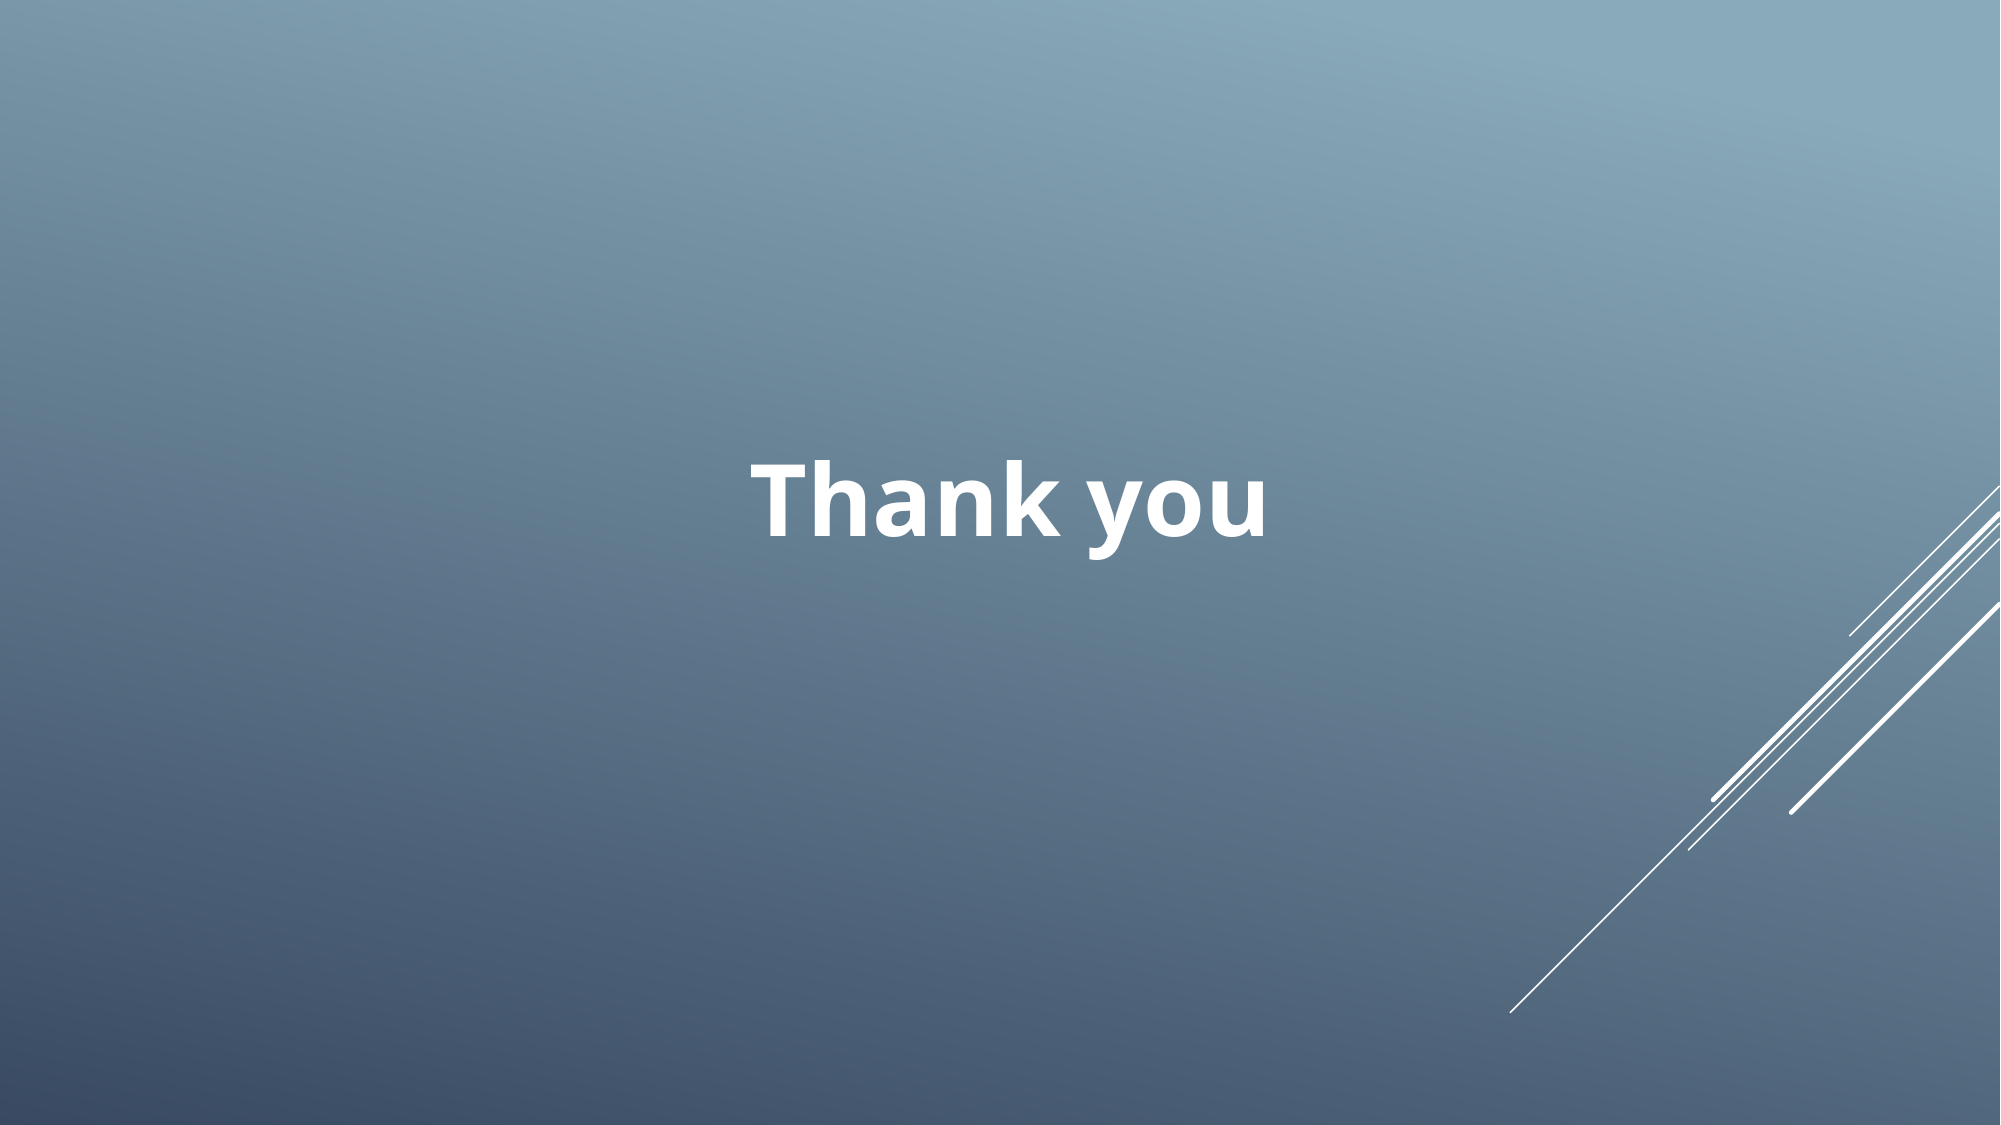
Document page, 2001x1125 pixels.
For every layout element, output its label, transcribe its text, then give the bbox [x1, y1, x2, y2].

text_box Thank you [449, 429, 1572, 550]
